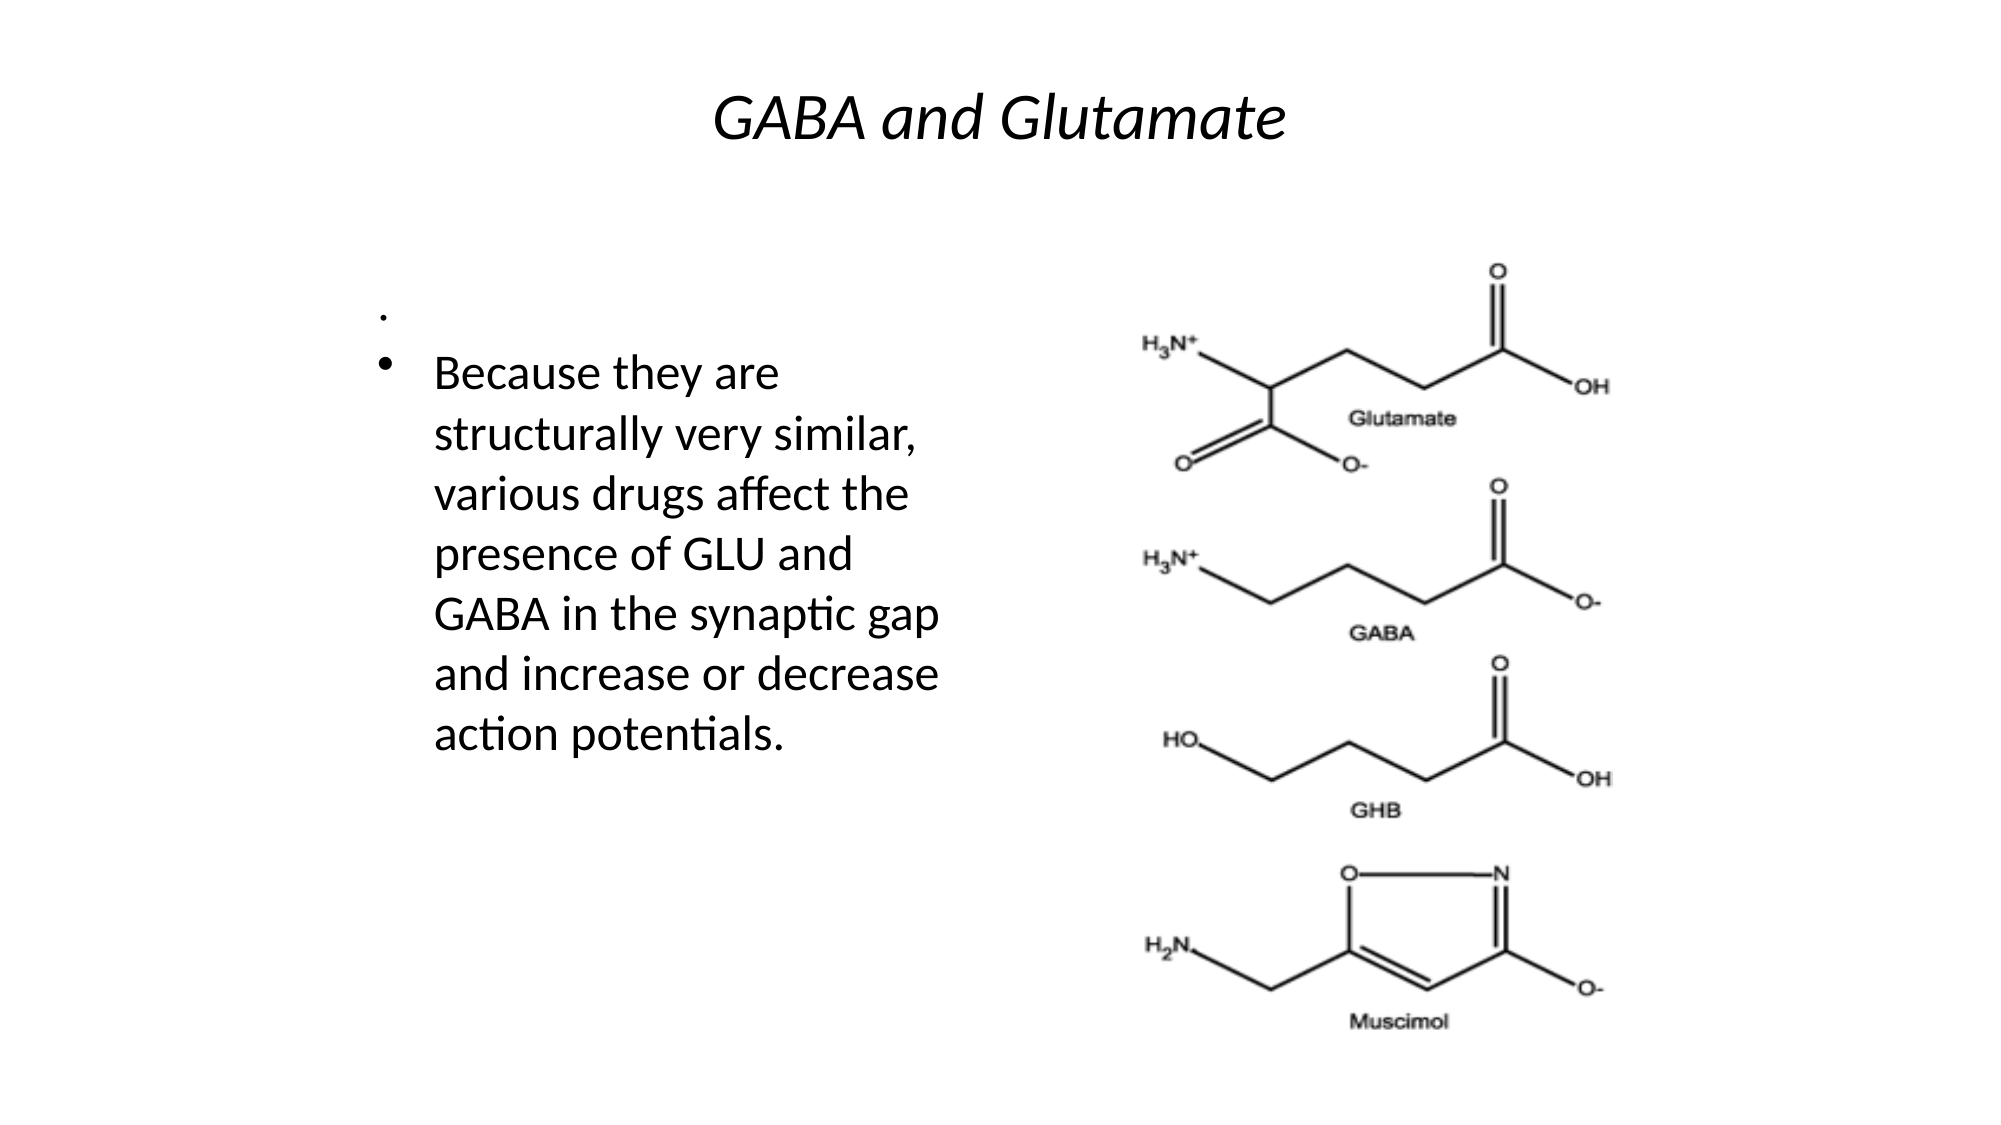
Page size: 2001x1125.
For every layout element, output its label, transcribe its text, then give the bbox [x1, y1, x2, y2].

title GABA and Glutamate [150, 50, 1850, 175]
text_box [1141, 262, 1613, 1036]
list . Because they are structurally very similar, various drugs affect the presence of GLU and GABA in the synaptic gap and increase or decrease action potentials. [362, 262, 989, 920]
